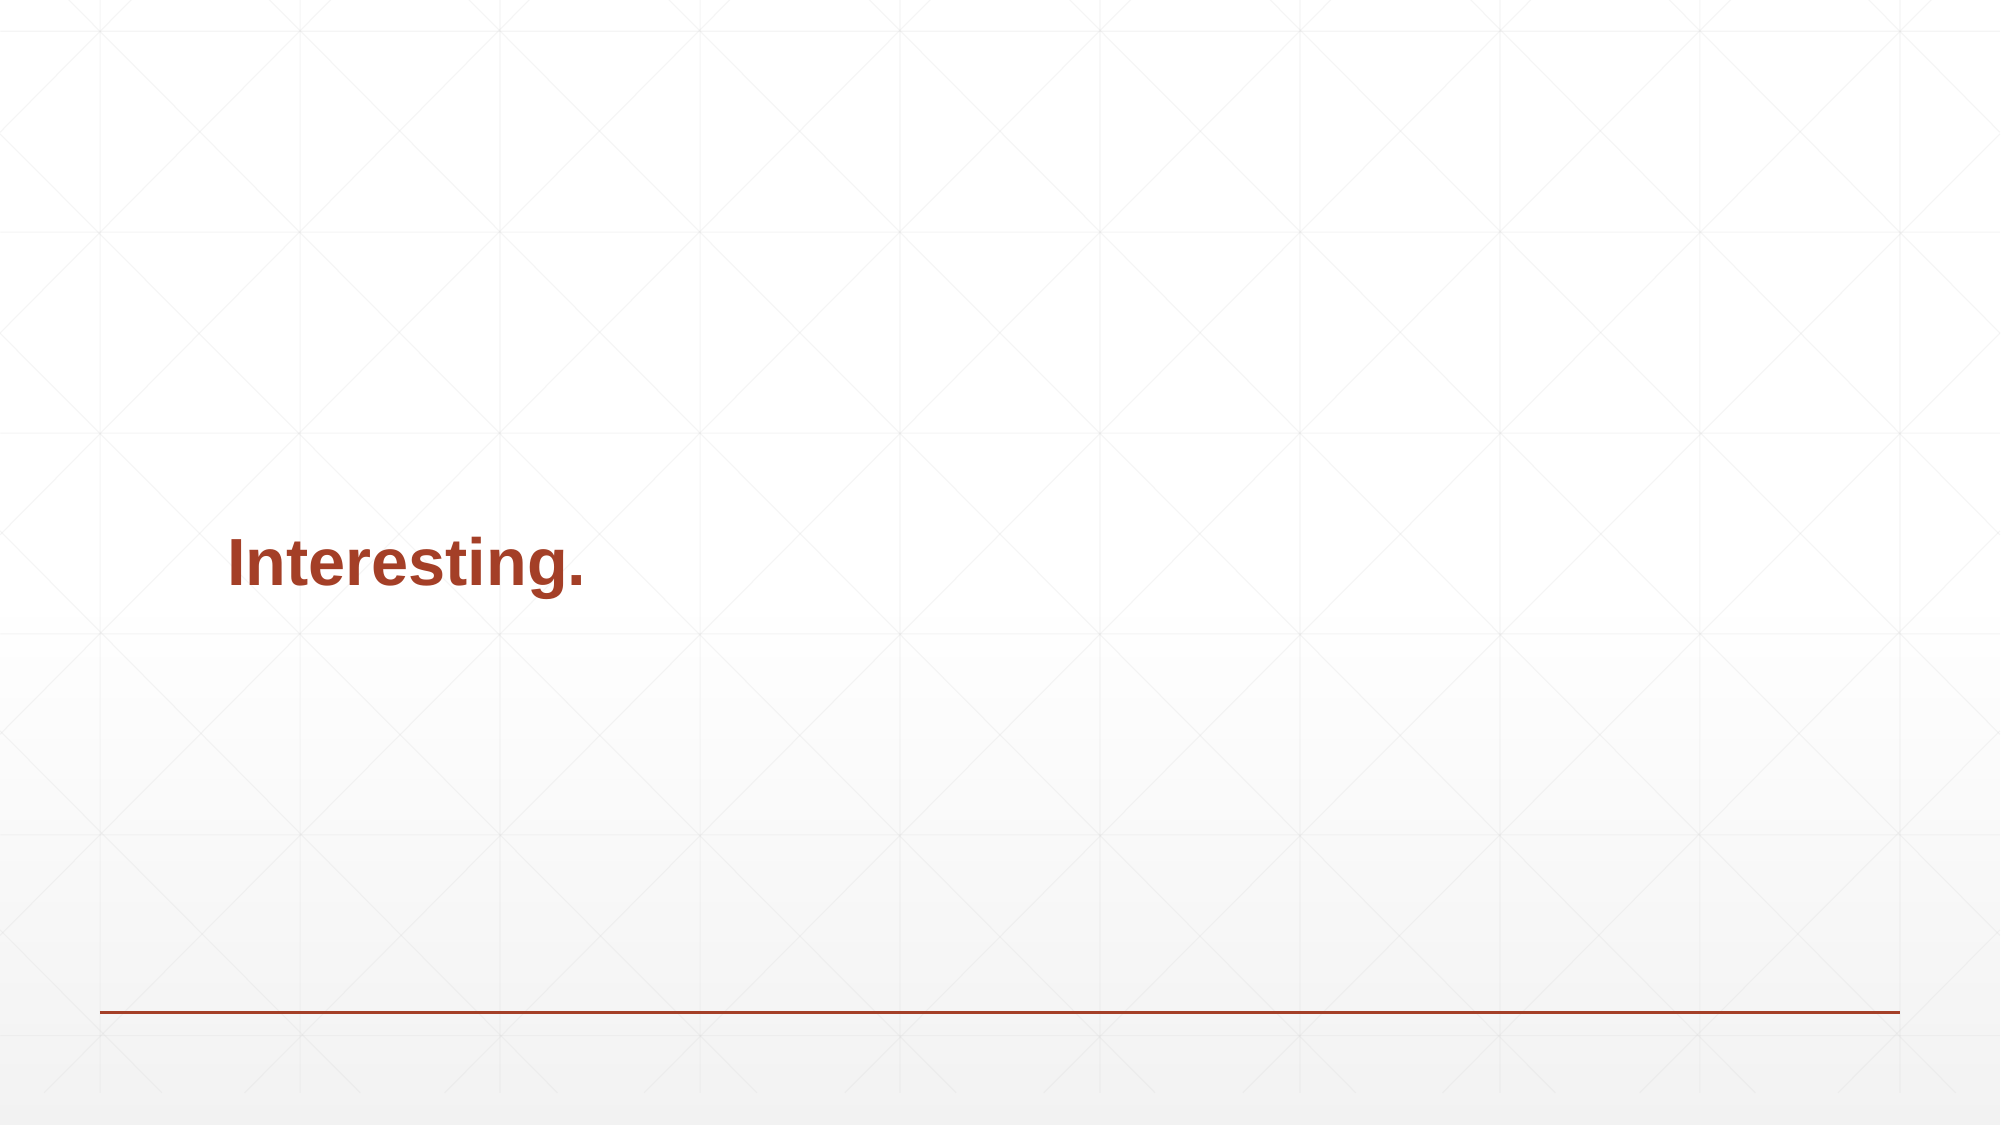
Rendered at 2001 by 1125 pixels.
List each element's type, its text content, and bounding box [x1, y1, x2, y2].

title Interesting. [212, 517, 1788, 608]
